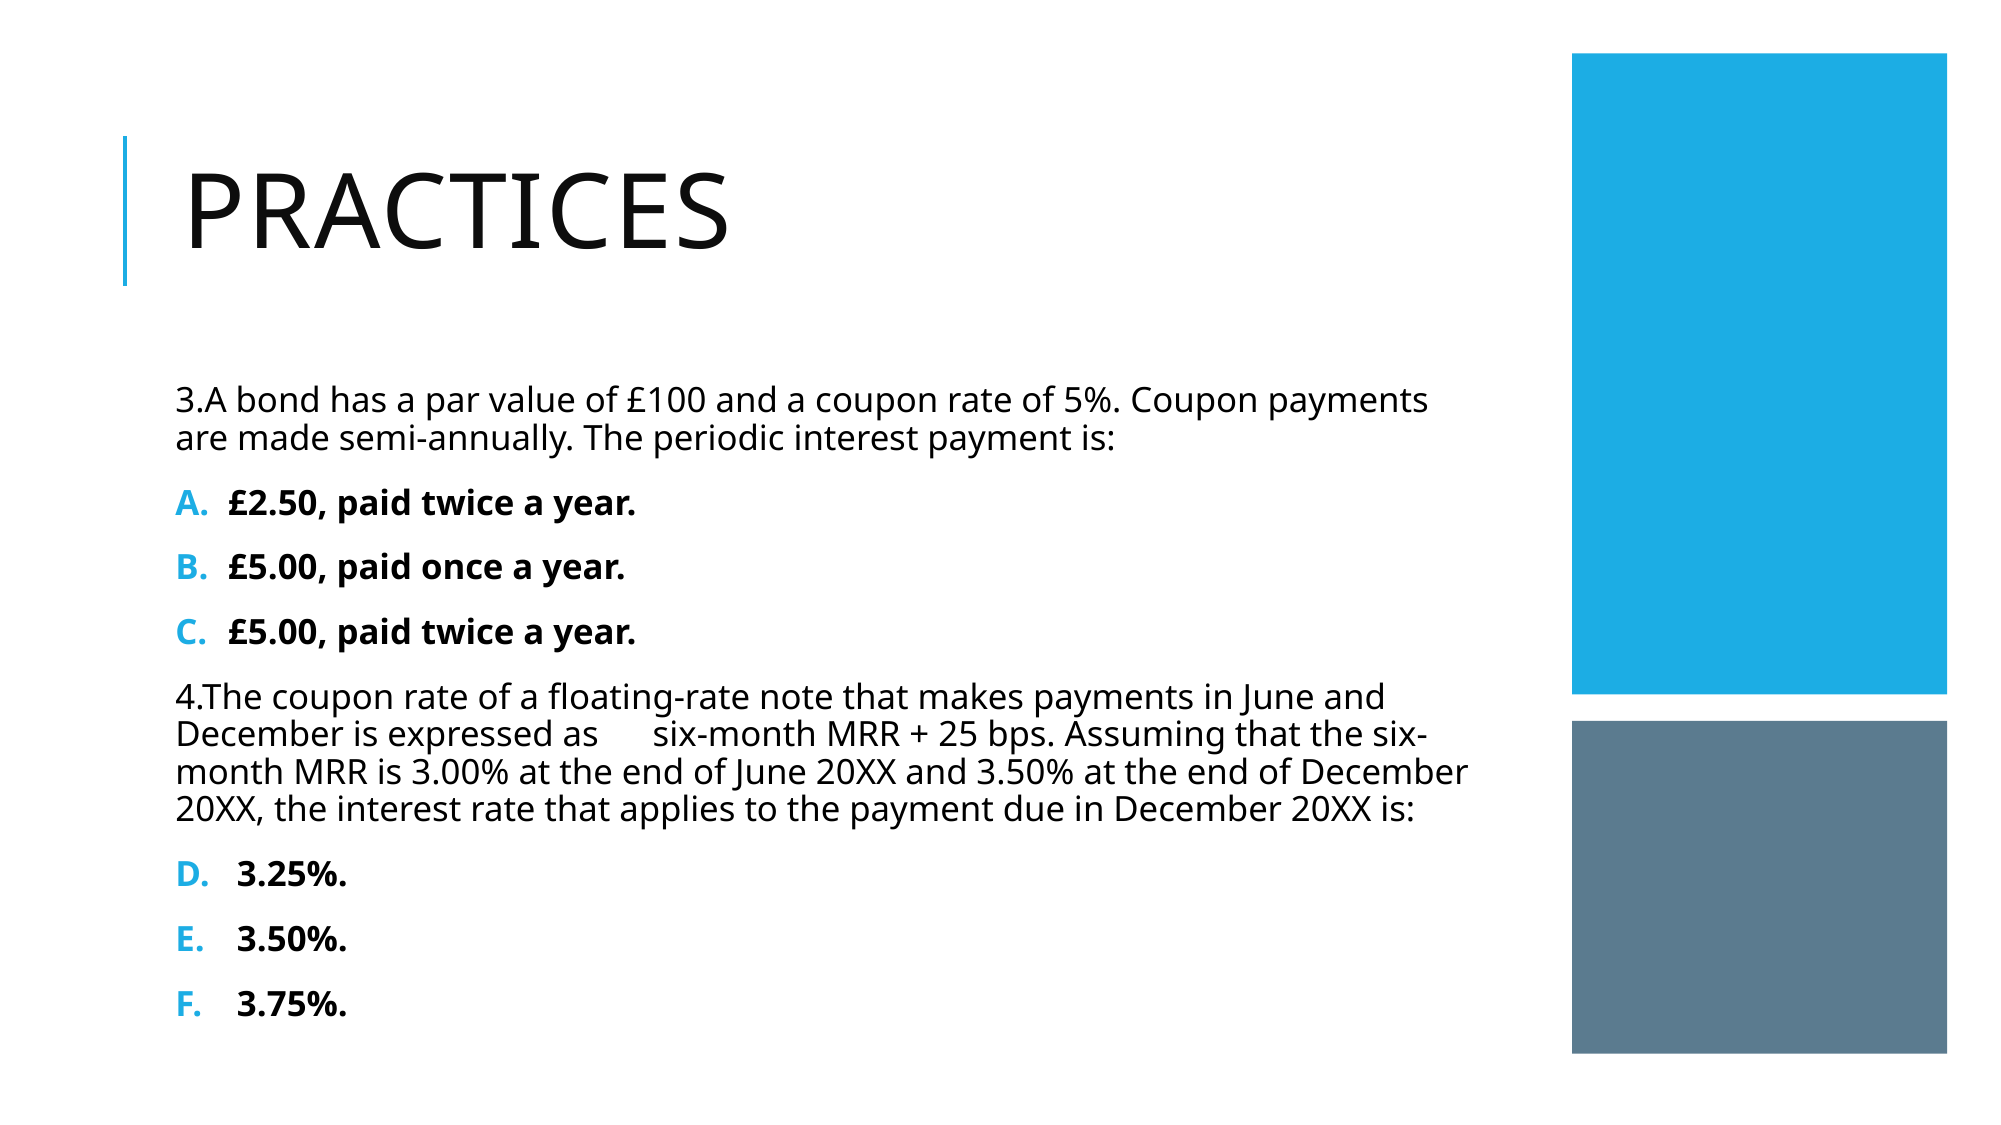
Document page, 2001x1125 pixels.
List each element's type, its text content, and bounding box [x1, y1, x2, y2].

text_box [1571, 52, 1948, 696]
text_box [1571, 720, 1948, 1055]
title practices [168, 96, 1484, 342]
list 3.A bond has a par value of £100 and a coupon rate of 5%. Coupon payments are made semi-annually. The periodic interest payment is: £2.50, paid twice a year. £5.00, paid once a year. £5.00, paid twice a year. 4.The coupon rate of a floating-rate note that makes payments in June and December is expressed as six-month MRR + 25 bps. Assuming that the six-month MRR is 3.00% at the end of June 20XX and 3.50% at the end of December 20XX, the interest rate that applies to the payment due in December 20XX is: 3.25%. 3.50%. 3.75%. [168, 375, 1484, 1035]
